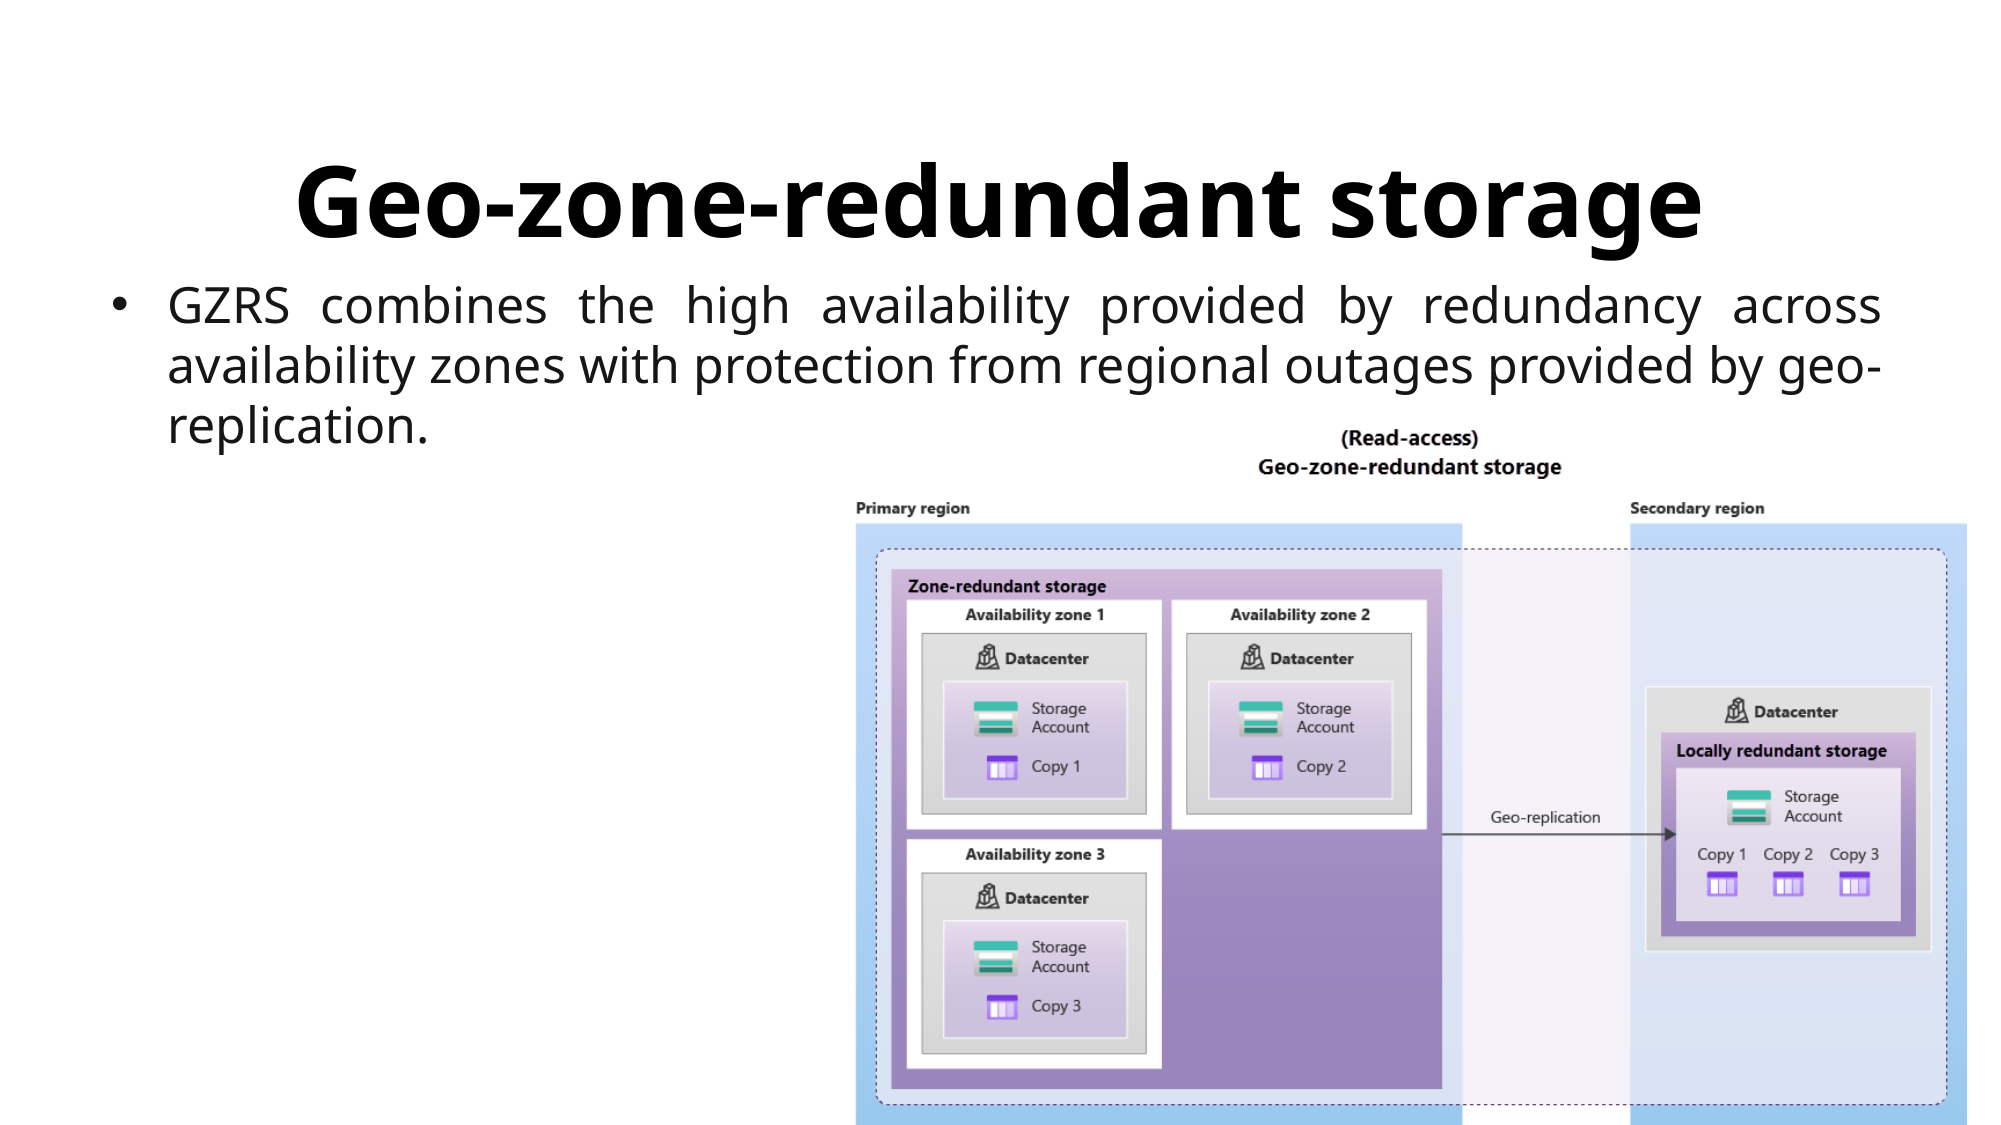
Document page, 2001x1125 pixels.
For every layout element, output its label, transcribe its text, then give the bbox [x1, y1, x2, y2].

picture [855, 413, 1967, 1125]
subtitle GZRS combines the high availability provided by redundancy across availability zones with protection from regional outages provided by geo-replication. [96, 265, 1899, 1096]
title Geo-zone-redundant storage [249, 80, 1750, 265]
